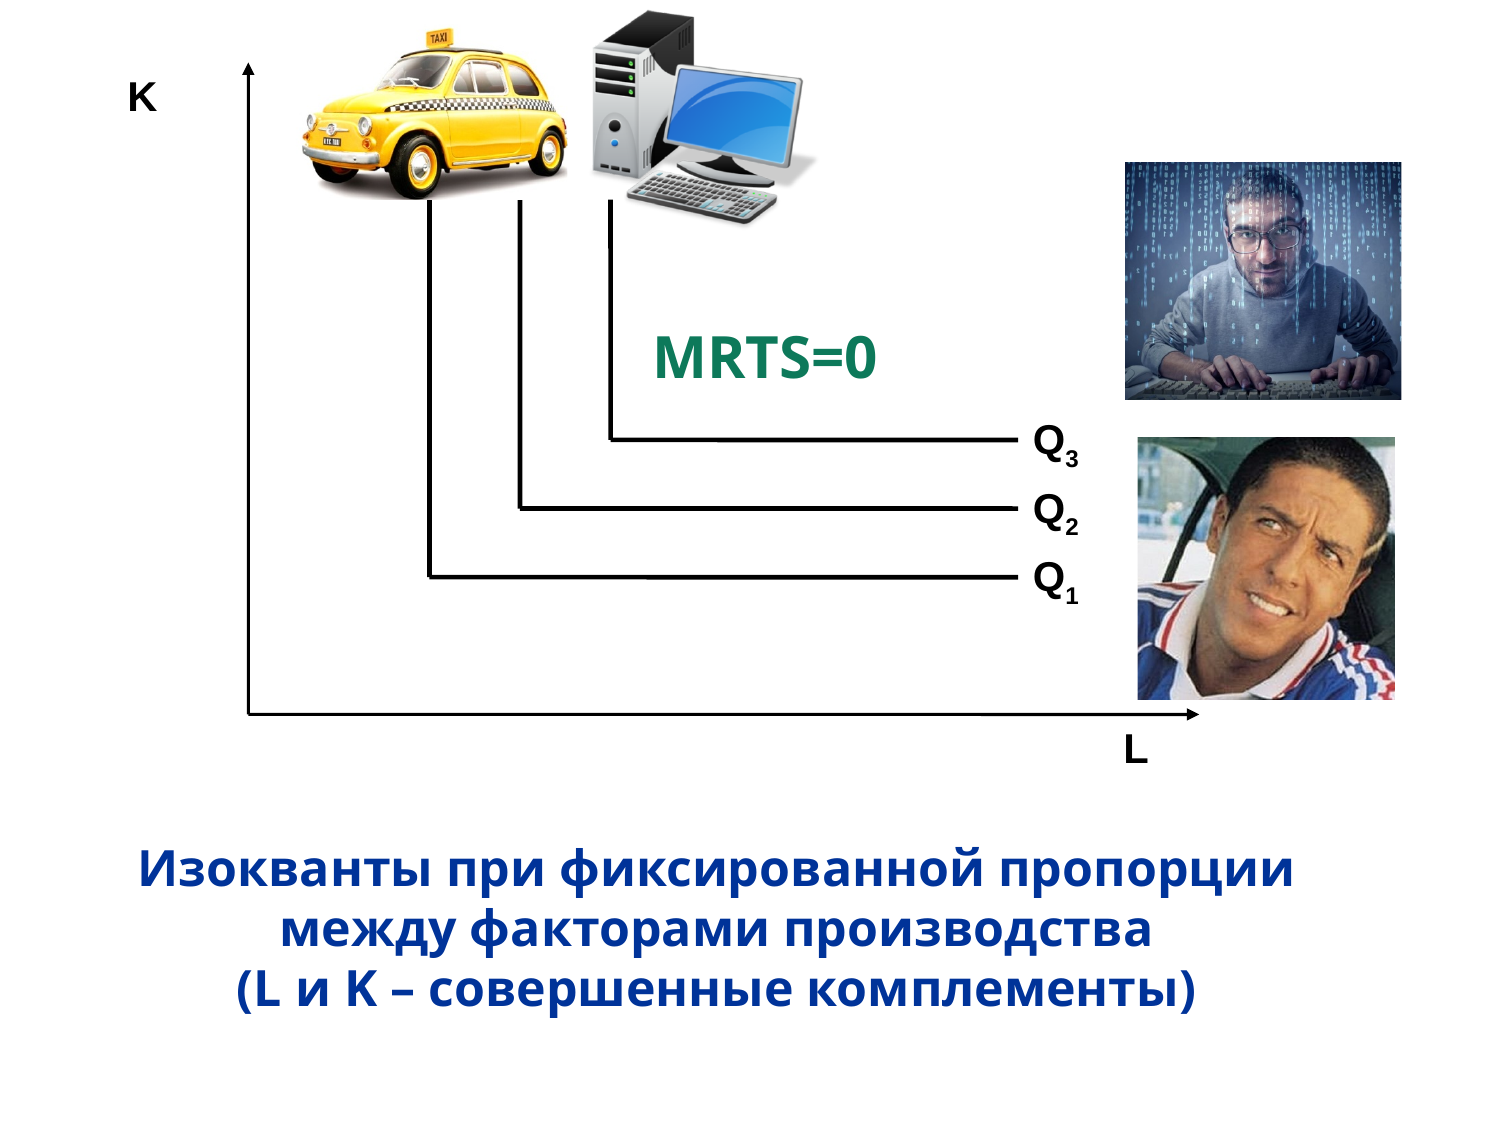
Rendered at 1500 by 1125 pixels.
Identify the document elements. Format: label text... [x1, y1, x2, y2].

picture [286, 24, 568, 201]
picture [1124, 161, 1402, 401]
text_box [111, 61, 1200, 784]
picture [586, 0, 826, 238]
picture [1136, 436, 1396, 701]
text_box Изокванты при фиксированной пропорции между факторами производства (L и K – совершенные комплементы) [37, 801, 1396, 1024]
